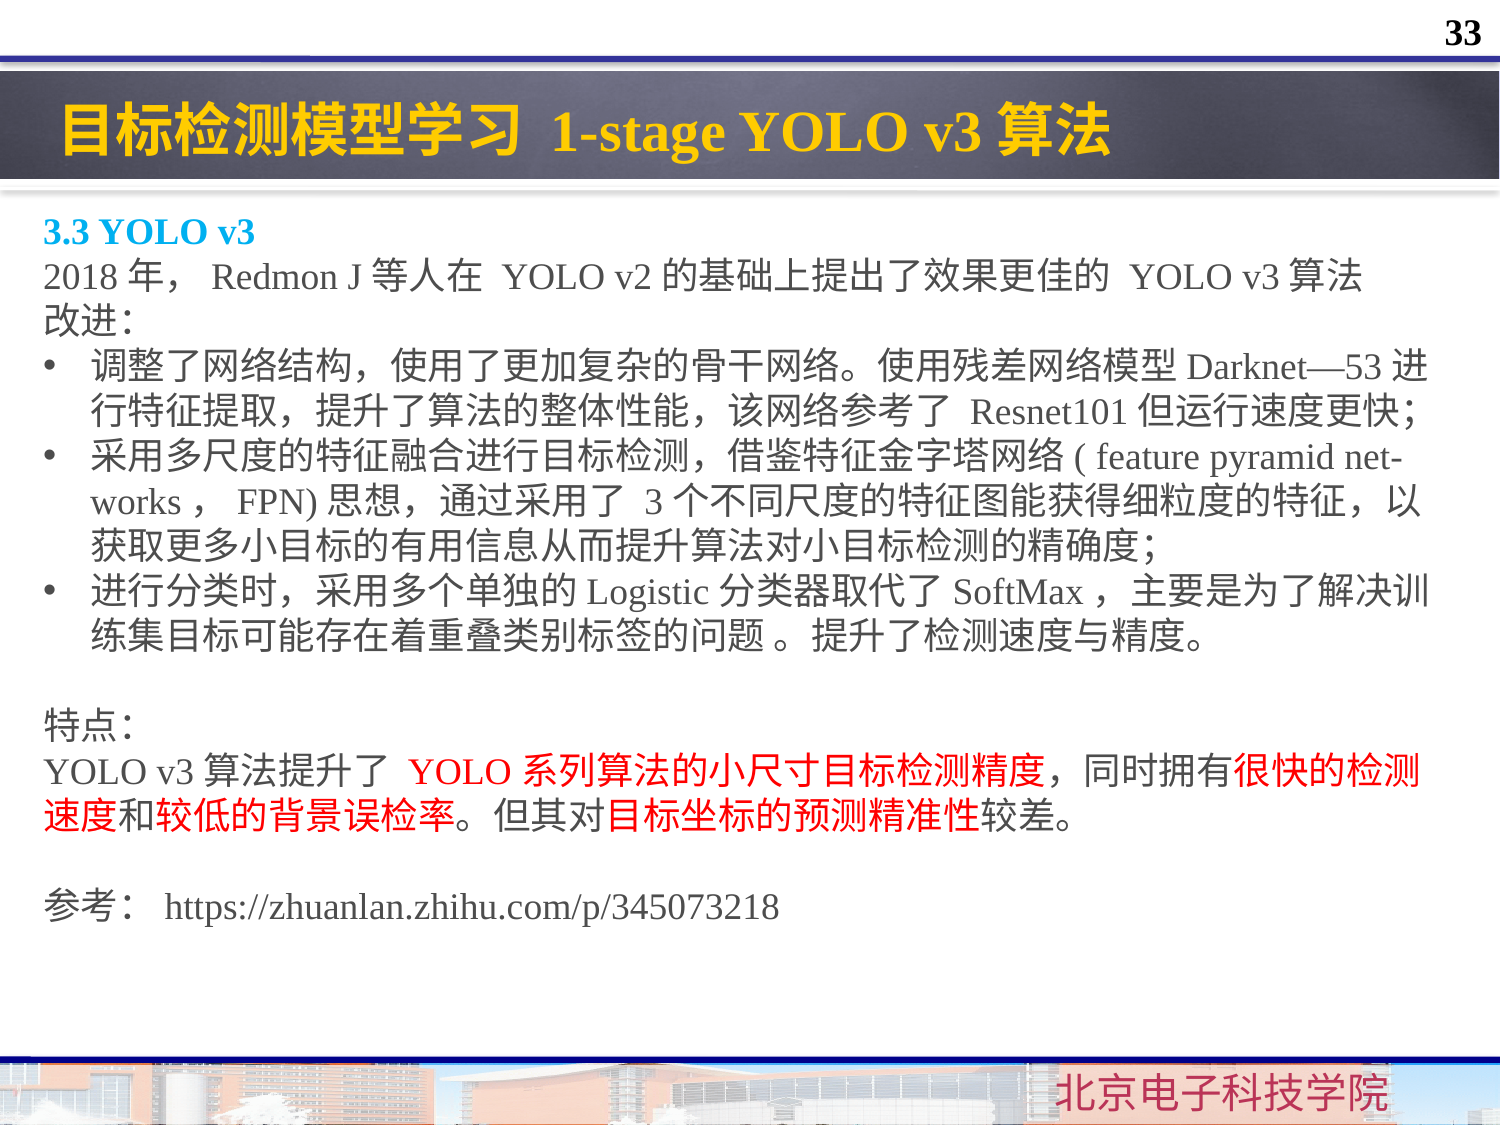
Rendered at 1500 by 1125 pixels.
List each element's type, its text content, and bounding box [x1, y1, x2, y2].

slide_number 33 [1317, 0, 1498, 54]
text_box 目标检测模型学习 1-stage YOLO v3算法 [42, 75, 1458, 180]
text_box 3.3 YOLO v3 2018年，Redmon J等人在 YOLO v2的基础上提出了效果更佳的 YOLO v3算法 改进： 调整了网络结构，使用了更加复杂的骨干网络。使用残差网络模型Darknet—53进行特征提取，提升了算法的整体性能，该网络参考了 Resnet101但运行速度更快； 采用多尺度的特征融合进行目标检测，借鉴特征金字塔网络( feature pyramid net-works，FPN)思想，通过采用了 3个不同尺度的特征图能获得细粒度的特征，以获取更多小目标的有用信息从而提升算法对小目标检测的精确度； 进行分类时，采用多个单独的Logistic分类器取代了SoftMax，主要是为了解决训练集目标可能存在着重叠类别标签的问题 。提升了检测速度与精度。 特点： YOLO v3算法提升了 YOLO系列算法的小尺寸目标检测精度，同时拥有很快的检测速度和较低的背景误检率。但其对目标坐标的预测精准性较差。 参考：https://zhuanlan.zhihu.com/p/345073218 [28, 199, 1472, 935]
